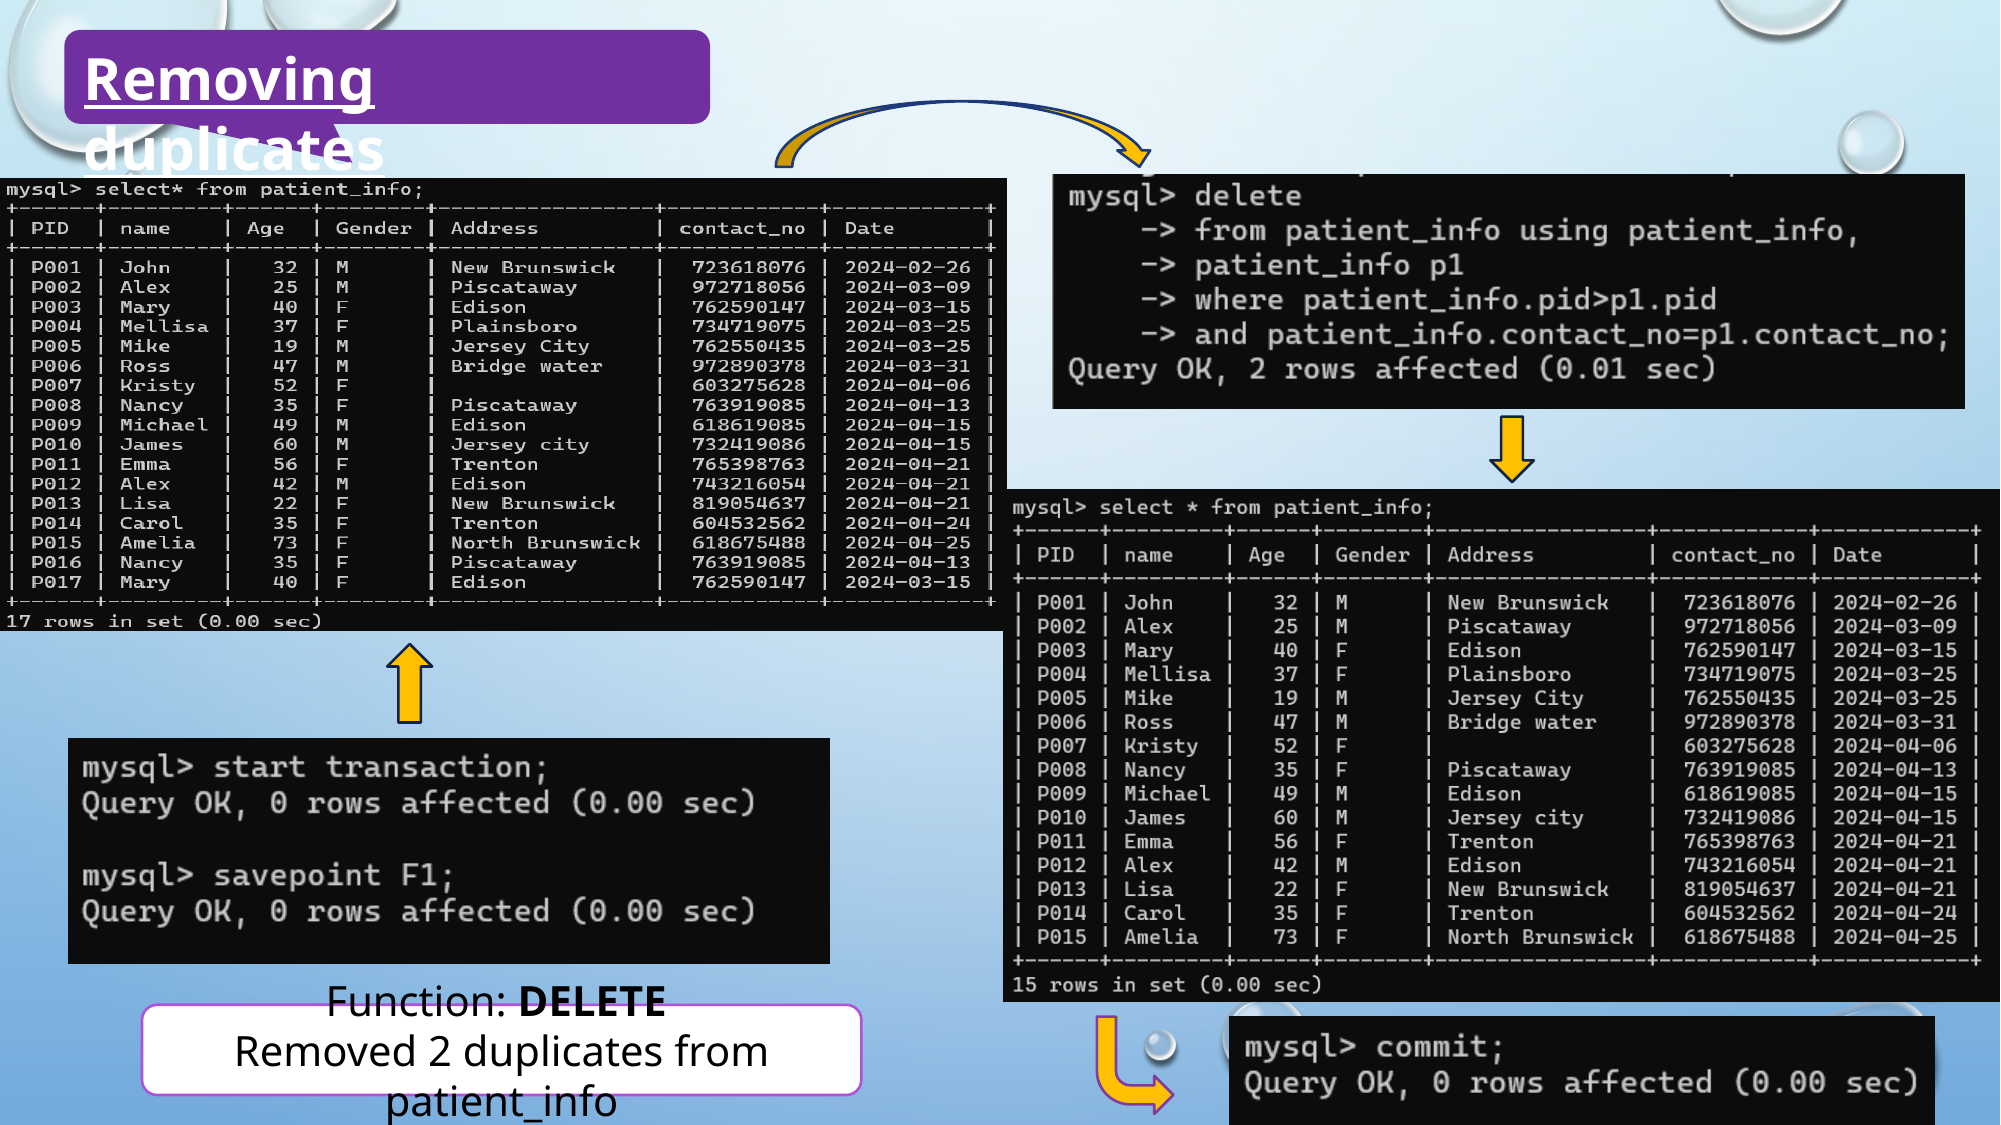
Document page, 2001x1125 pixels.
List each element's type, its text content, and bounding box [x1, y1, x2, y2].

text_box [385, 643, 434, 724]
picture [0, 0, 2000, 1125]
text_box [1095, 1015, 1175, 1116]
text_box [1489, 420, 1536, 484]
text_box [774, 99, 1152, 169]
text_box Removing duplicates [64, 29, 711, 164]
text_box Function: DELETE Removed 2 duplicates from patient_info [140, 1003, 863, 1097]
